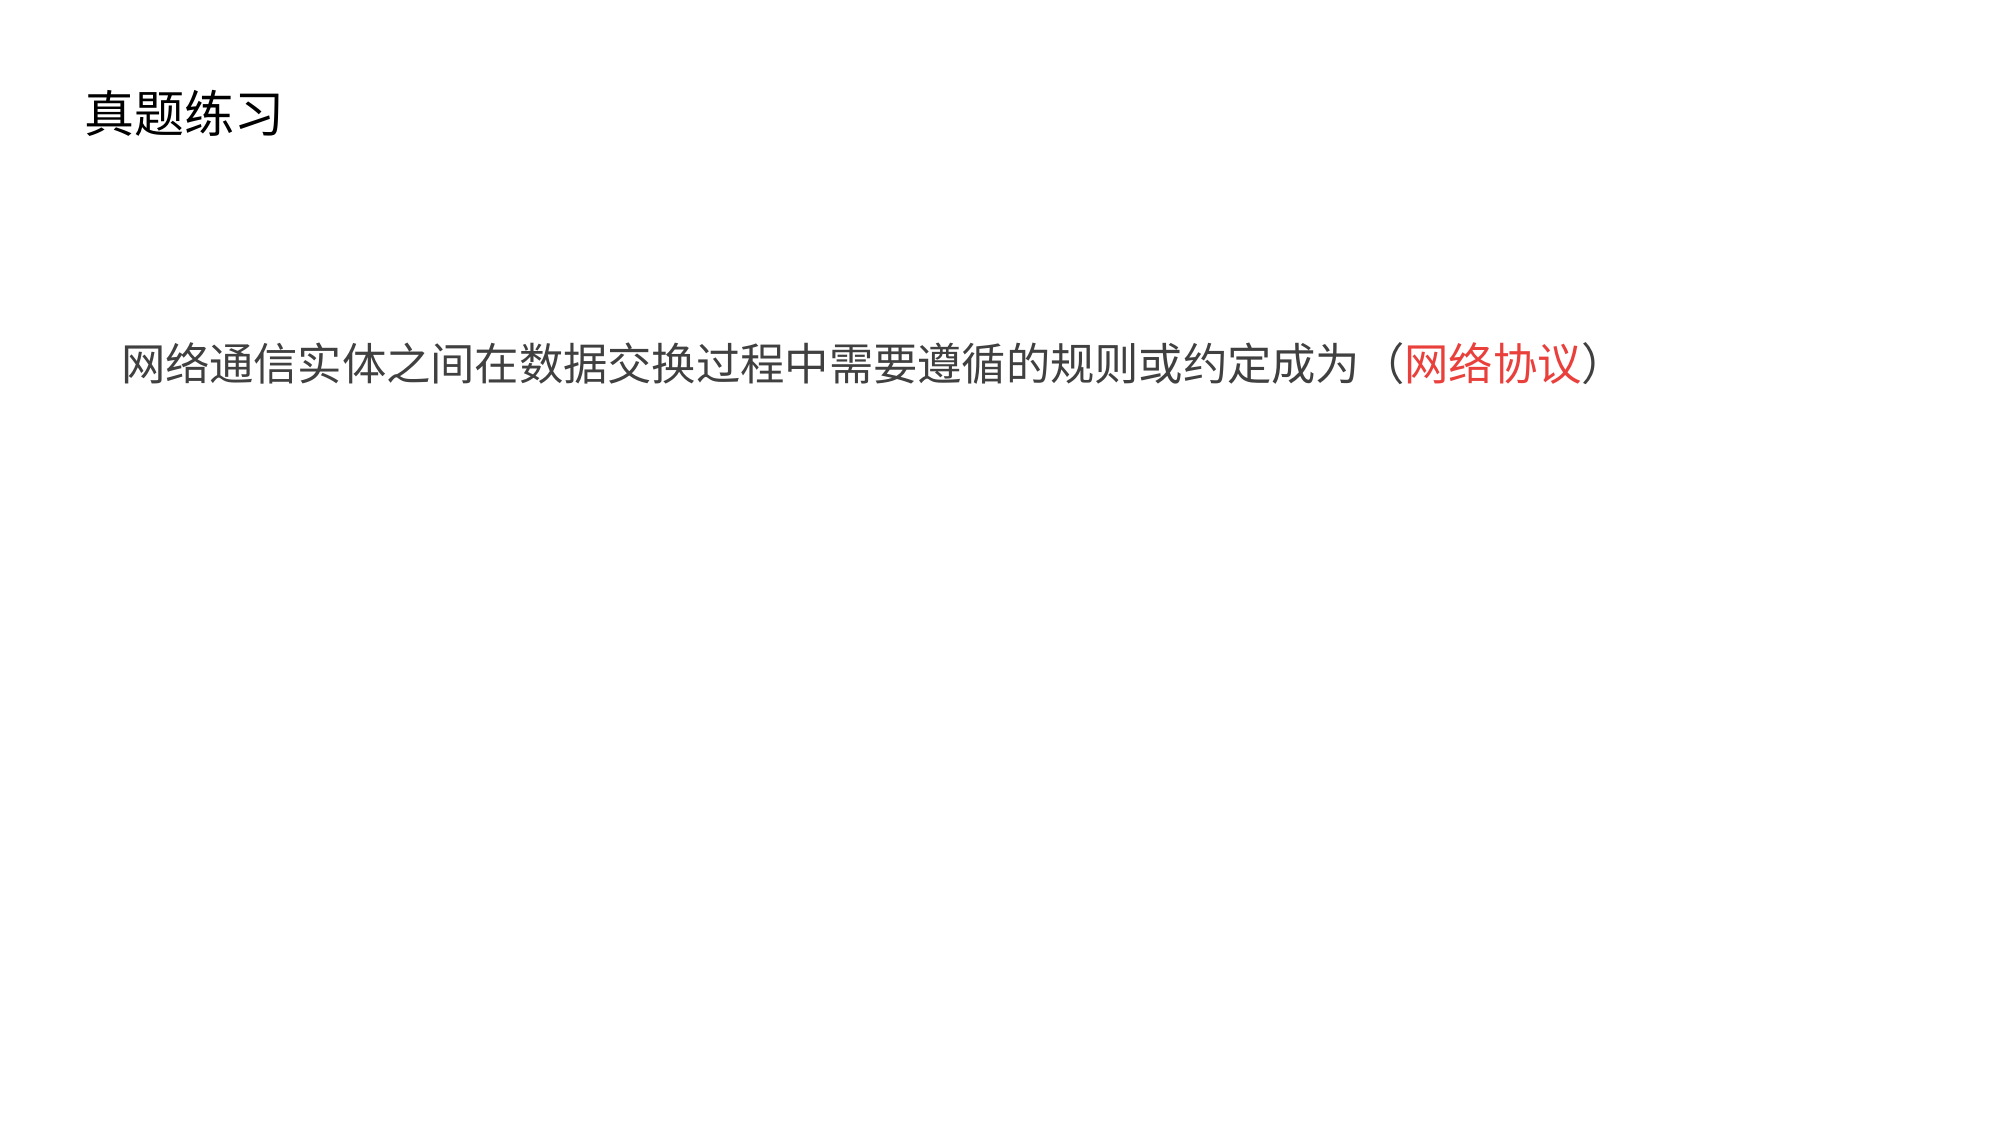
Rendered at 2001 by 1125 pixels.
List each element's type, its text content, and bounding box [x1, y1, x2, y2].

text_box 真题练习 [69, 75, 537, 150]
list 网络通信实体之间在数据交换过程中需要遵循的规则或约定成为（网络协议） [106, 228, 1832, 943]
